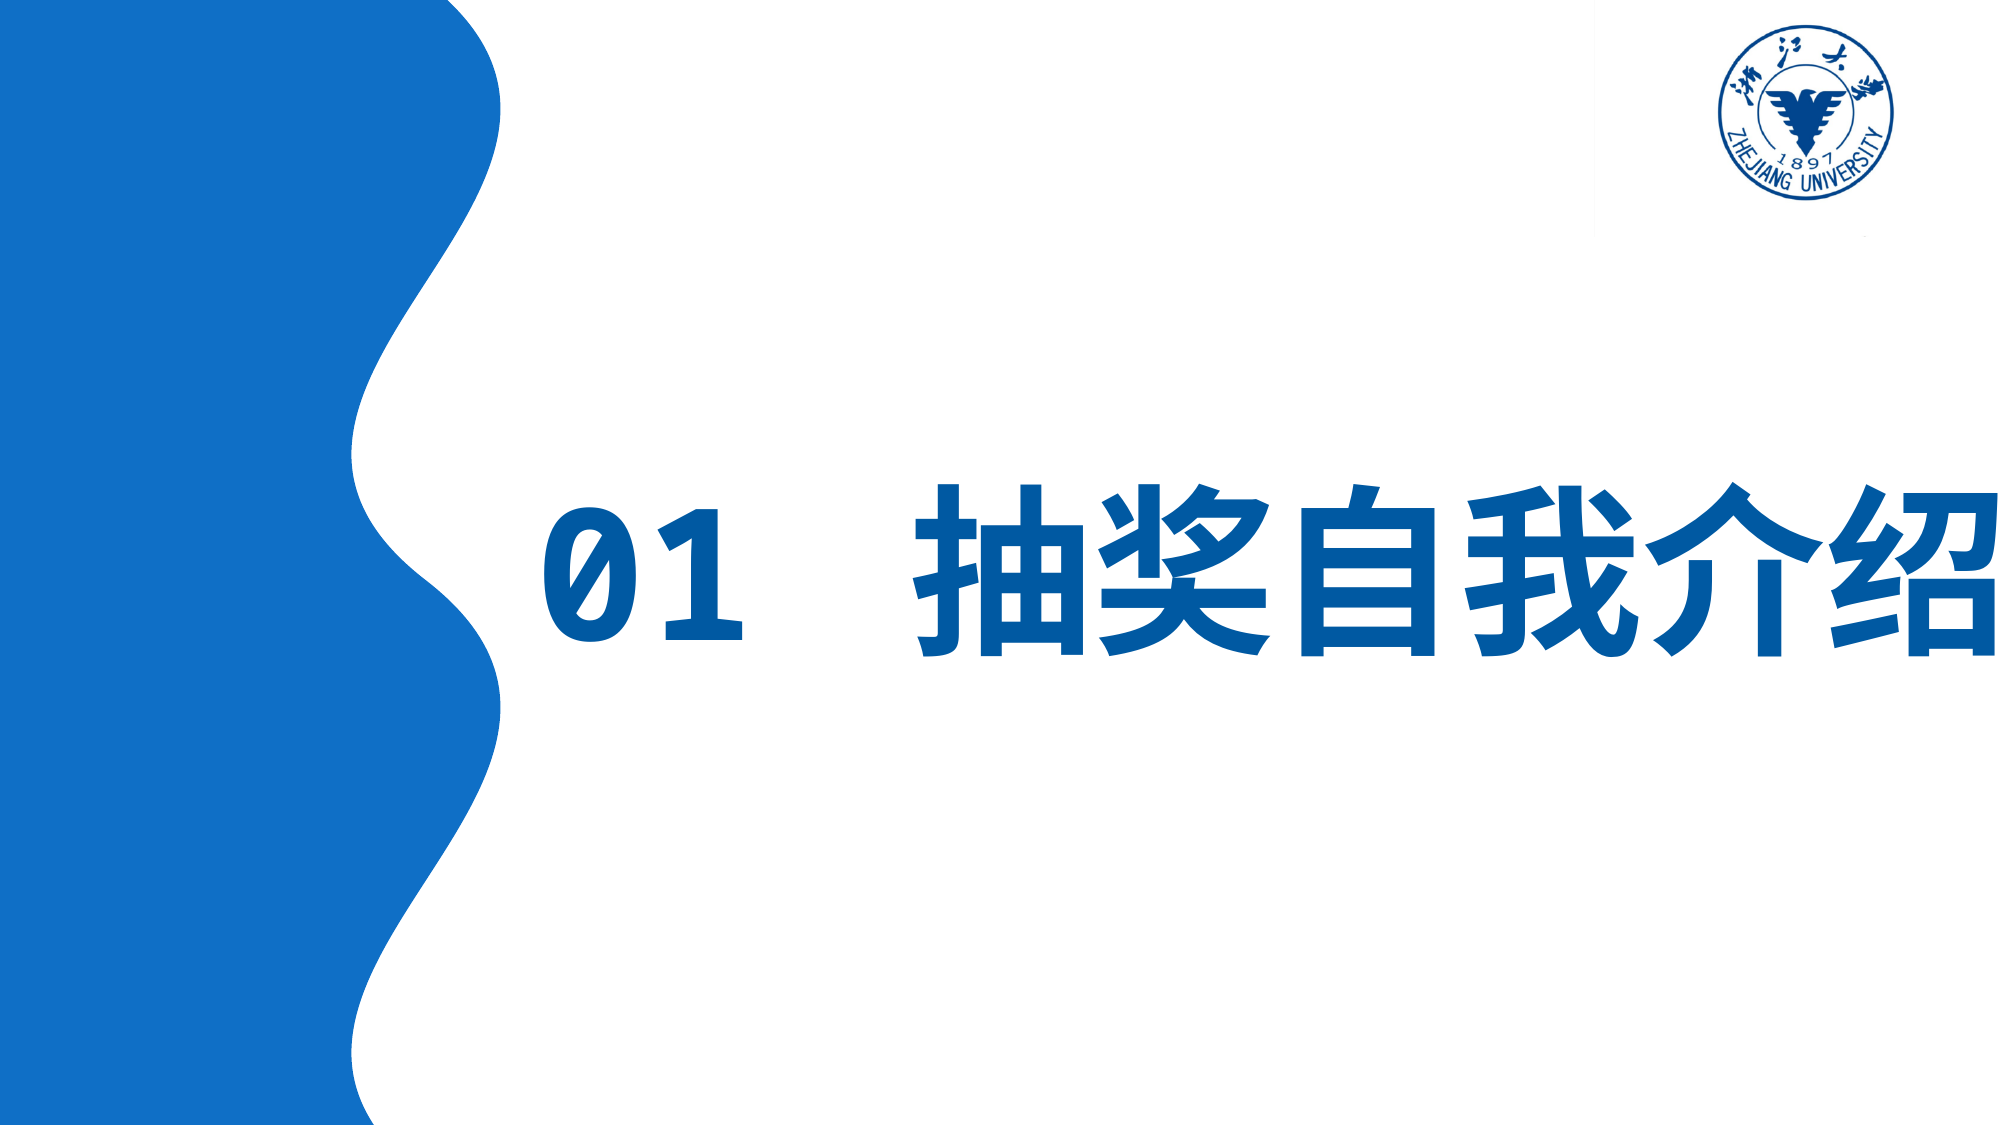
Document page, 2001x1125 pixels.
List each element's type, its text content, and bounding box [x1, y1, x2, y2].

text_box [0, 0, 501, 1125]
picture [1594, 0, 2000, 237]
title 01 抽奖自我介绍 [520, 472, 2000, 690]
